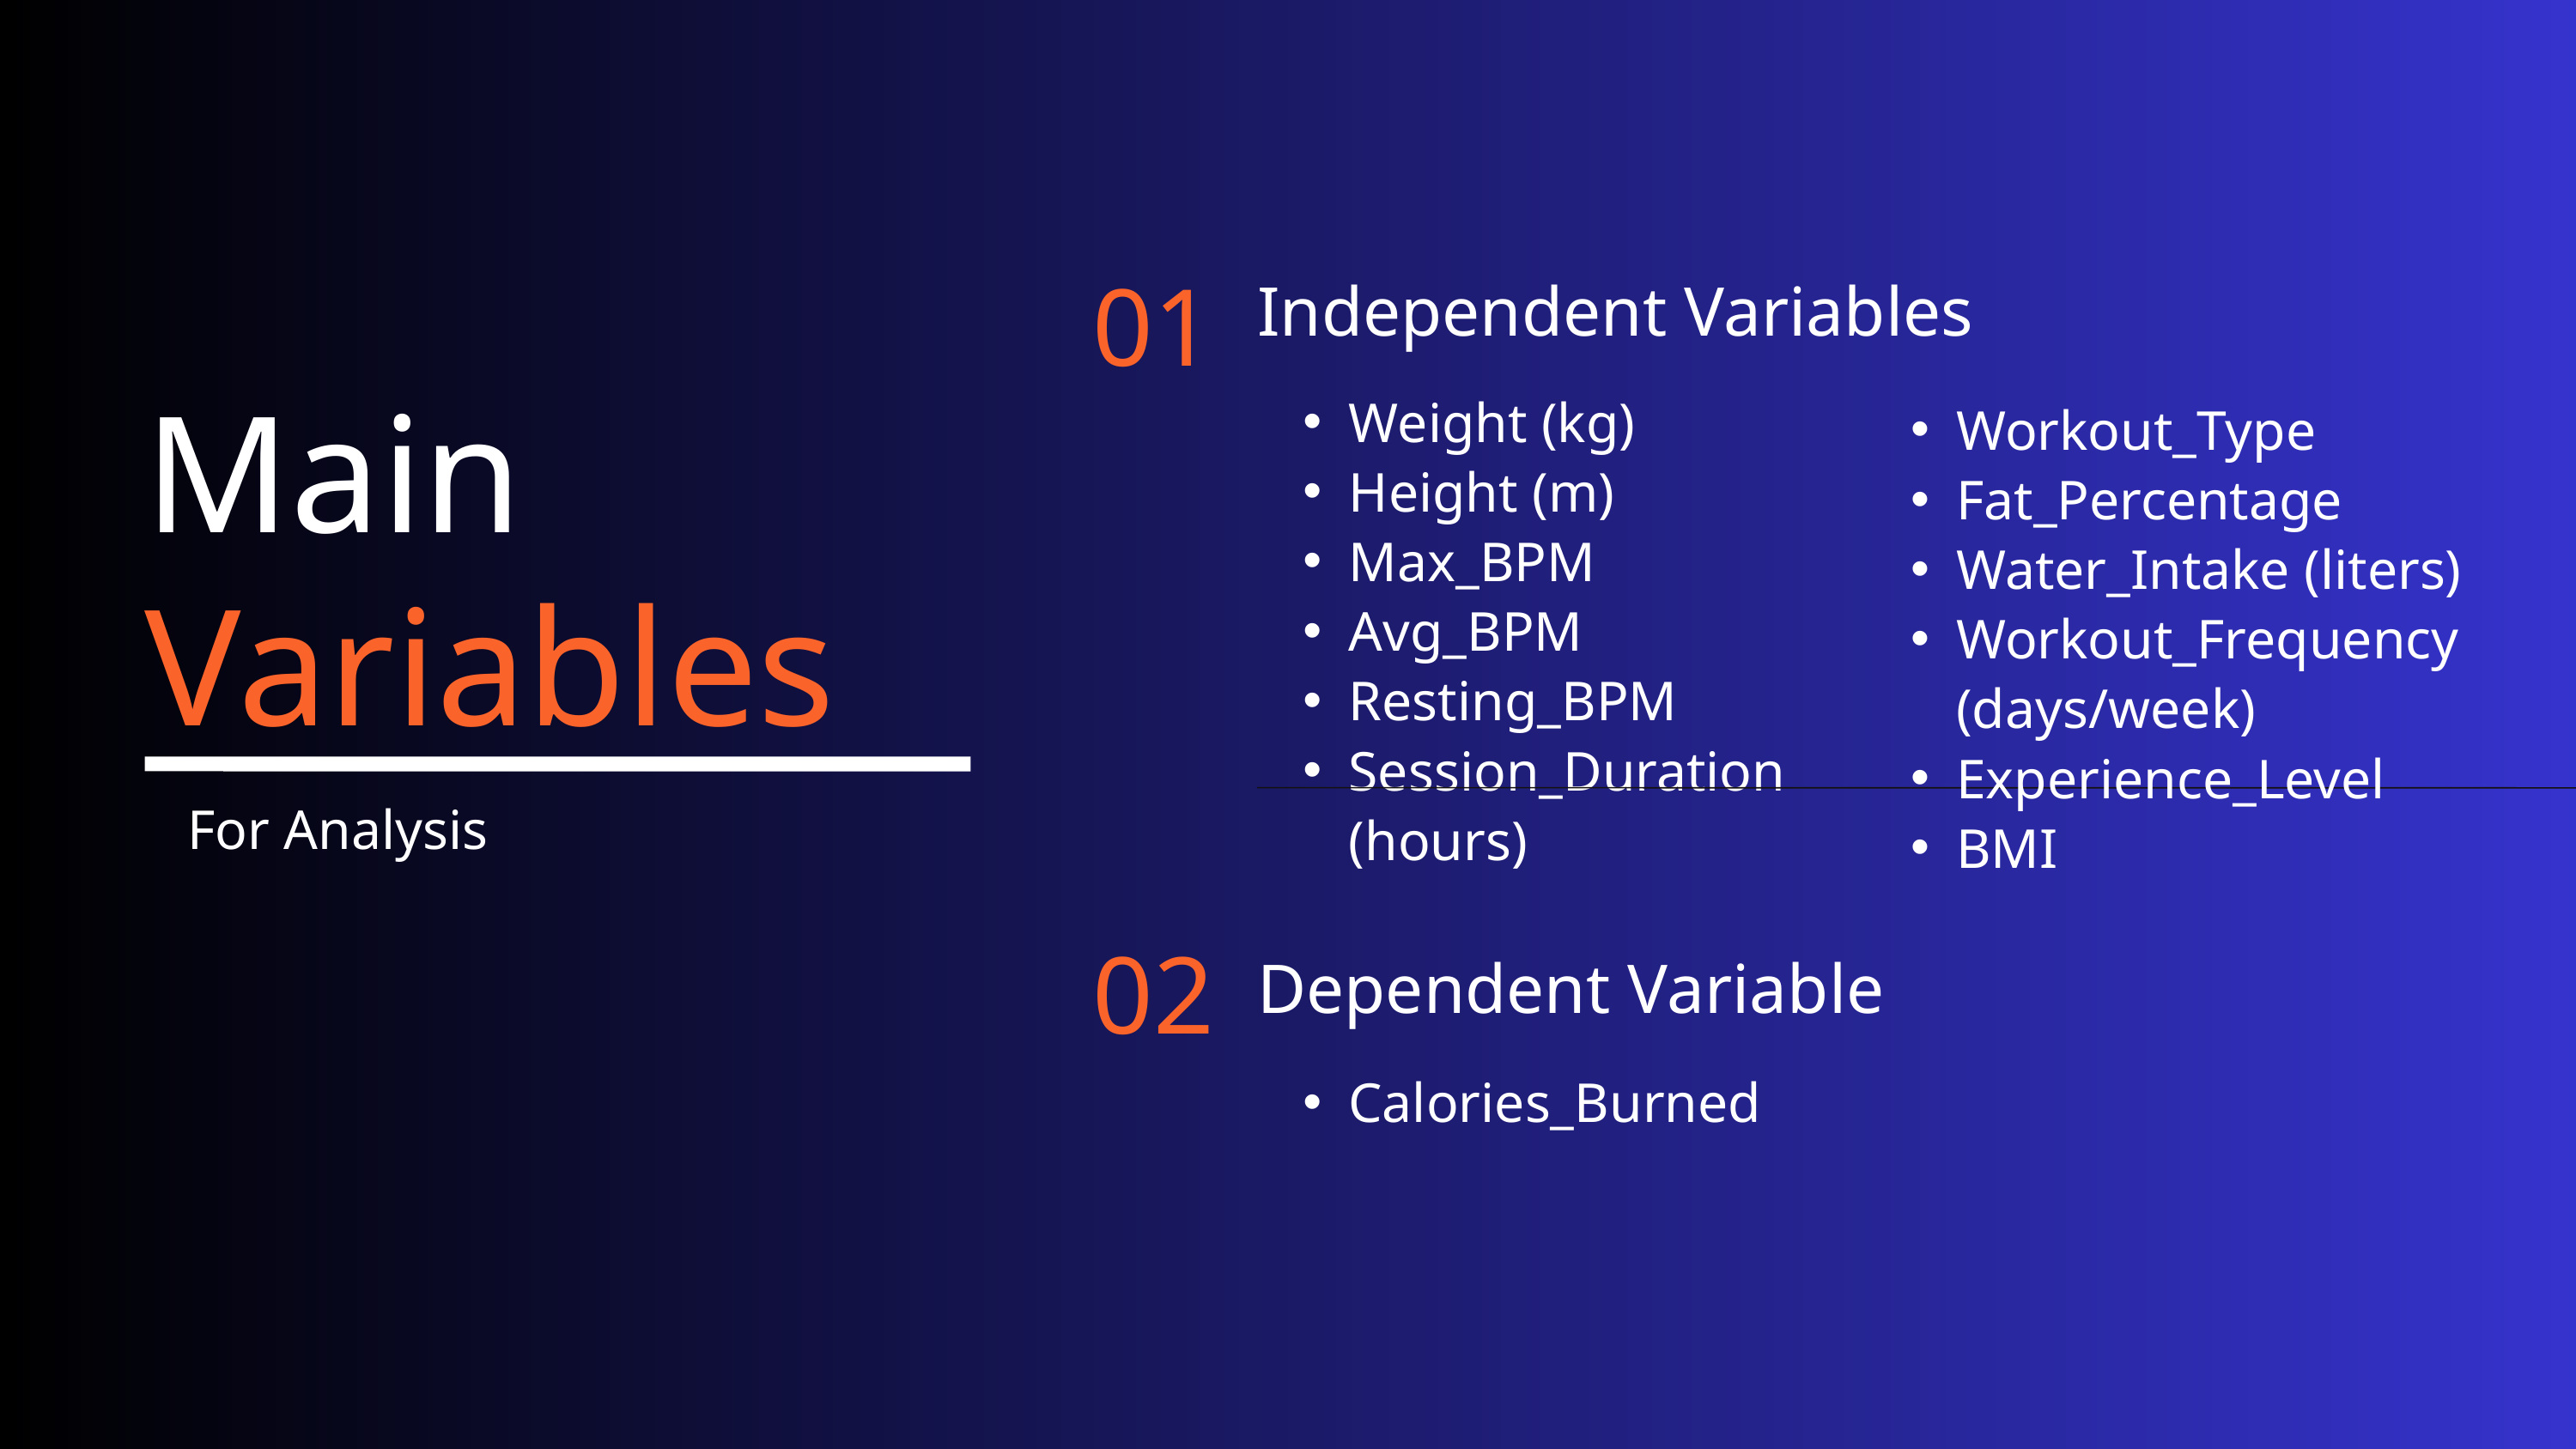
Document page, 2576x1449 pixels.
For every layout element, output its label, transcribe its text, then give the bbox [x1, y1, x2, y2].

text_box Weight (kg) Height (m) Max_BPM Avg_BPM Resting_BPM Session_Duration (hours) [1257, 383, 1865, 787]
text_box Weight (kg) Height (m) Max_BPM Avg_BPM Resting_BPM Session_Duration (hours) [1257, 788, 1864, 871]
text_box Main Variables [144, 371, 893, 758]
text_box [1257, 943, 2473, 1200]
text_box Independent Variables [1257, 262, 2473, 350]
text_box Workout_Type Fat_Percentage Water_Intake (liters) Workout_Frequency (days/week) Experience_Level BMI [1864, 391, 2576, 879]
text_box 01 [1092, 259, 1236, 387]
text_box 02 [1092, 927, 1236, 1055]
text_box For Analysis [187, 790, 936, 861]
